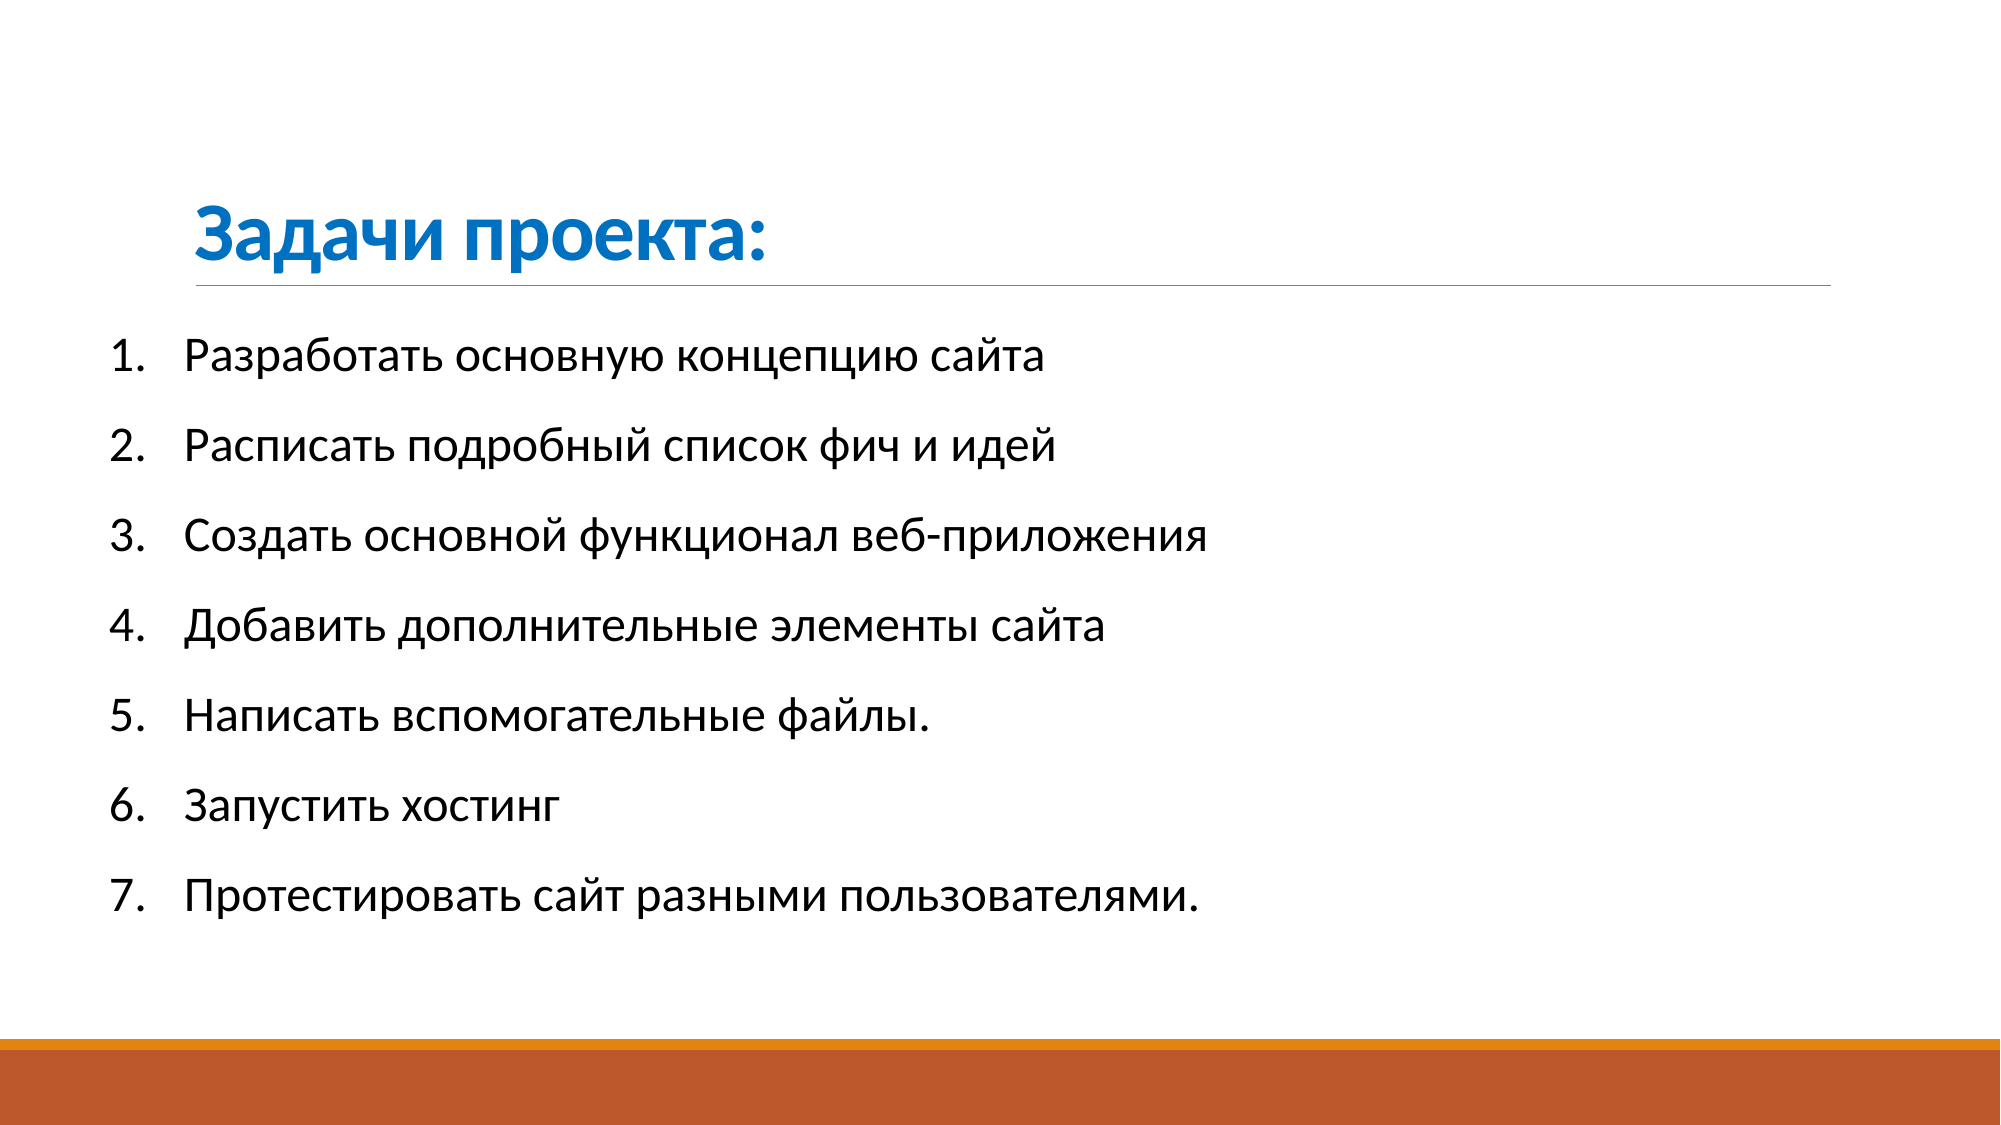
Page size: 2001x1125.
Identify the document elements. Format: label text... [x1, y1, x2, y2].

title Задачи проекта: [179, 174, 1781, 284]
text_box Разработать основную концепцию сайта Расписать подробный список фич и идей Создать основной функционал веб-приложения Добавить дополнительные элементы сайта Написать вспомогательные файлы. Запустить хостинг Протестировать сайт разными пользователями. [94, 284, 1866, 1020]
